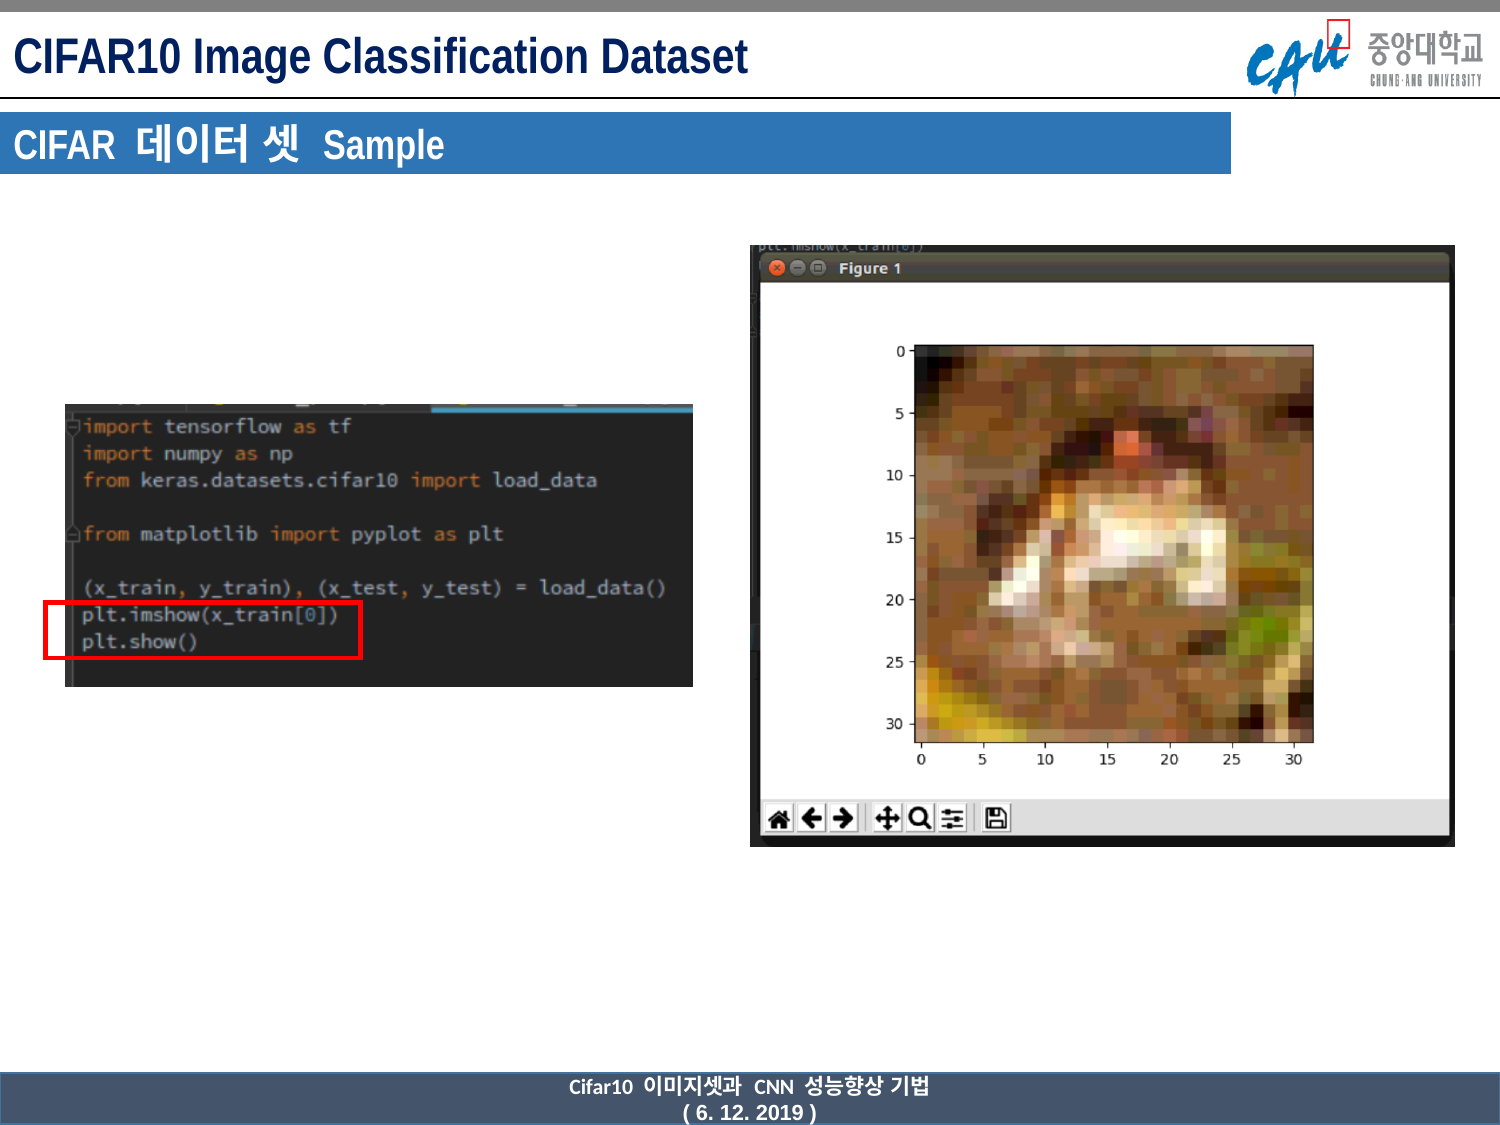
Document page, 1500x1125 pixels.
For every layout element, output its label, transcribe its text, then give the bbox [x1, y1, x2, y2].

text_box CIFAR 데이터 셋 Sample [0, 112, 1231, 174]
text_box CIFAR10 Image Classification Dataset [0, 4, 1173, 103]
picture [1227, 5, 1500, 110]
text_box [45, 404, 693, 687]
picture [750, 245, 1455, 847]
